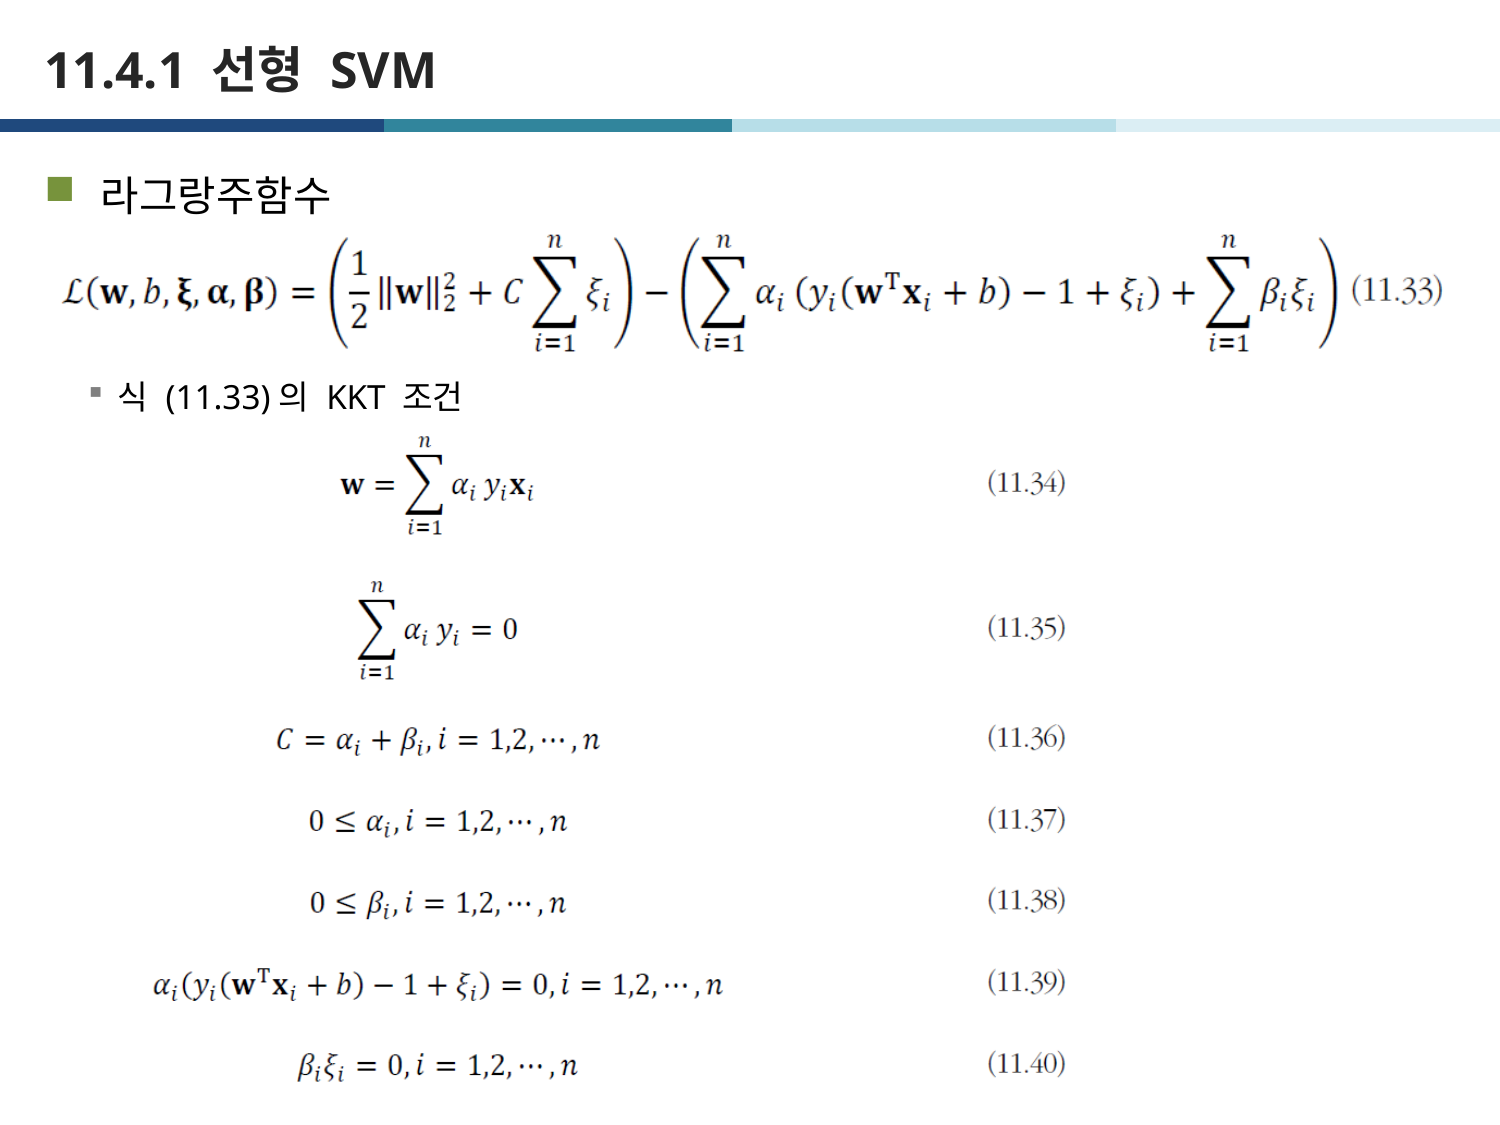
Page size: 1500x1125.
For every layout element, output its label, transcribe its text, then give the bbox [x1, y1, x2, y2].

picture [57, 231, 1448, 359]
title 11.4.1 선형 SVM [29, 23, 1448, 114]
list 라그랑주함수 식 (11.33)의 KKT 조건 [29, 136, 1471, 1083]
picture [147, 432, 1071, 1086]
